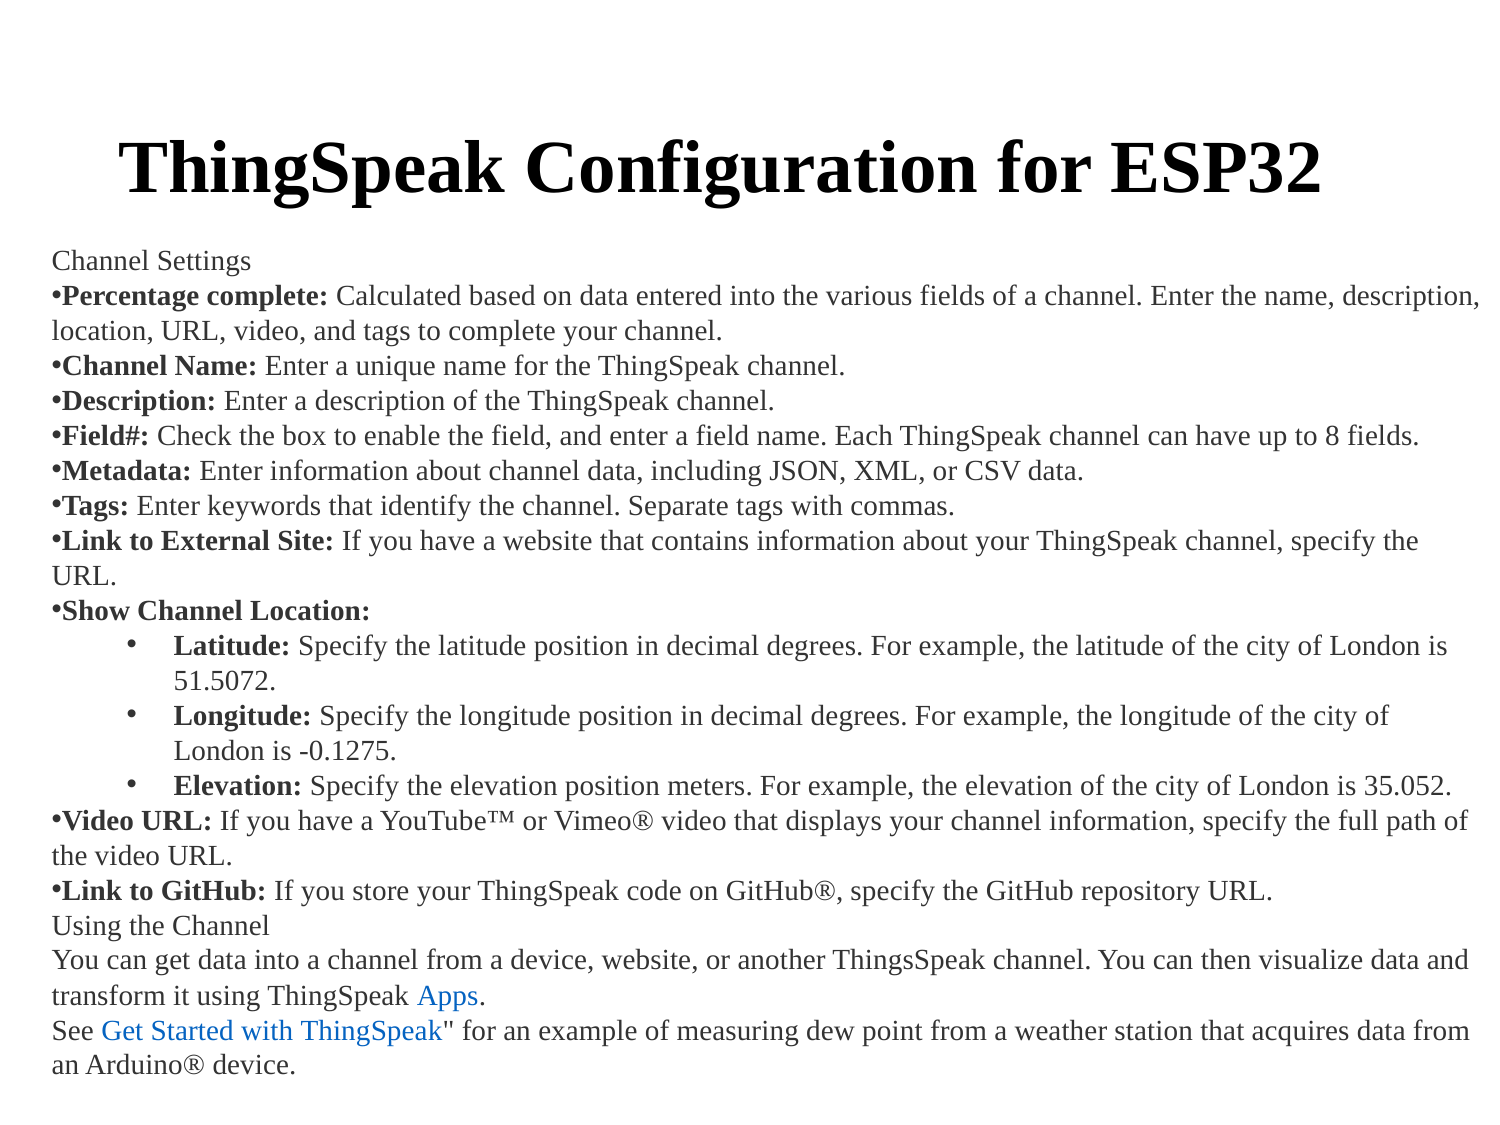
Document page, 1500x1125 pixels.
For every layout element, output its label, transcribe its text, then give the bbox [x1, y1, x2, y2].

text_box Channel Settings Percentage complete: Calculated based on data entered into the various fields of a channel. Enter the name, description, location, URL, video, and tags to complete your channel. Channel Name: Enter a unique name for the ThingSpeak channel. Description: Enter a description of the ThingSpeak channel. Field#: Check the box to enable the field, and enter a field name. Each ThingSpeak channel can have up to 8 fields. Metadata: Enter information about channel data, including JSON, XML, or CSV data. Tags: Enter keywords that identify the channel. Separate tags with commas. Link to External Site: If you have a website that contains information about your ThingSpeak channel, specify the URL. Show Channel Location: Latitude: Specify the latitude position in decimal degrees. For example, the latitude of the city of London is 51.5072. Longitude: Specify the longitude position in decimal degrees. For example, the longitude of the city of London is -0.1275. Elevation: Specify the elevation position meters. For example, the elevation of the city of London is 35.052. Video URL: If you have a YouTube™ or Vimeo® video that displays your channel information, specify the full path of the video URL. Link to GitHub: If you store your ThingSpeak code on GitHub®, specify the GitHub repository URL. Using the Channel You can get data into a channel from a device, website, or another ThingsSpeak channel. You can then visualize data and transform it using ThingSpeak Apps. See Get Started with ThingSpeak" for an example of measuring dew point from a weather station that acquires data from an Arduino® device. [36, 234, 1500, 1089]
title ThingSpeak Configuration for ESP32 [103, 59, 1397, 234]
